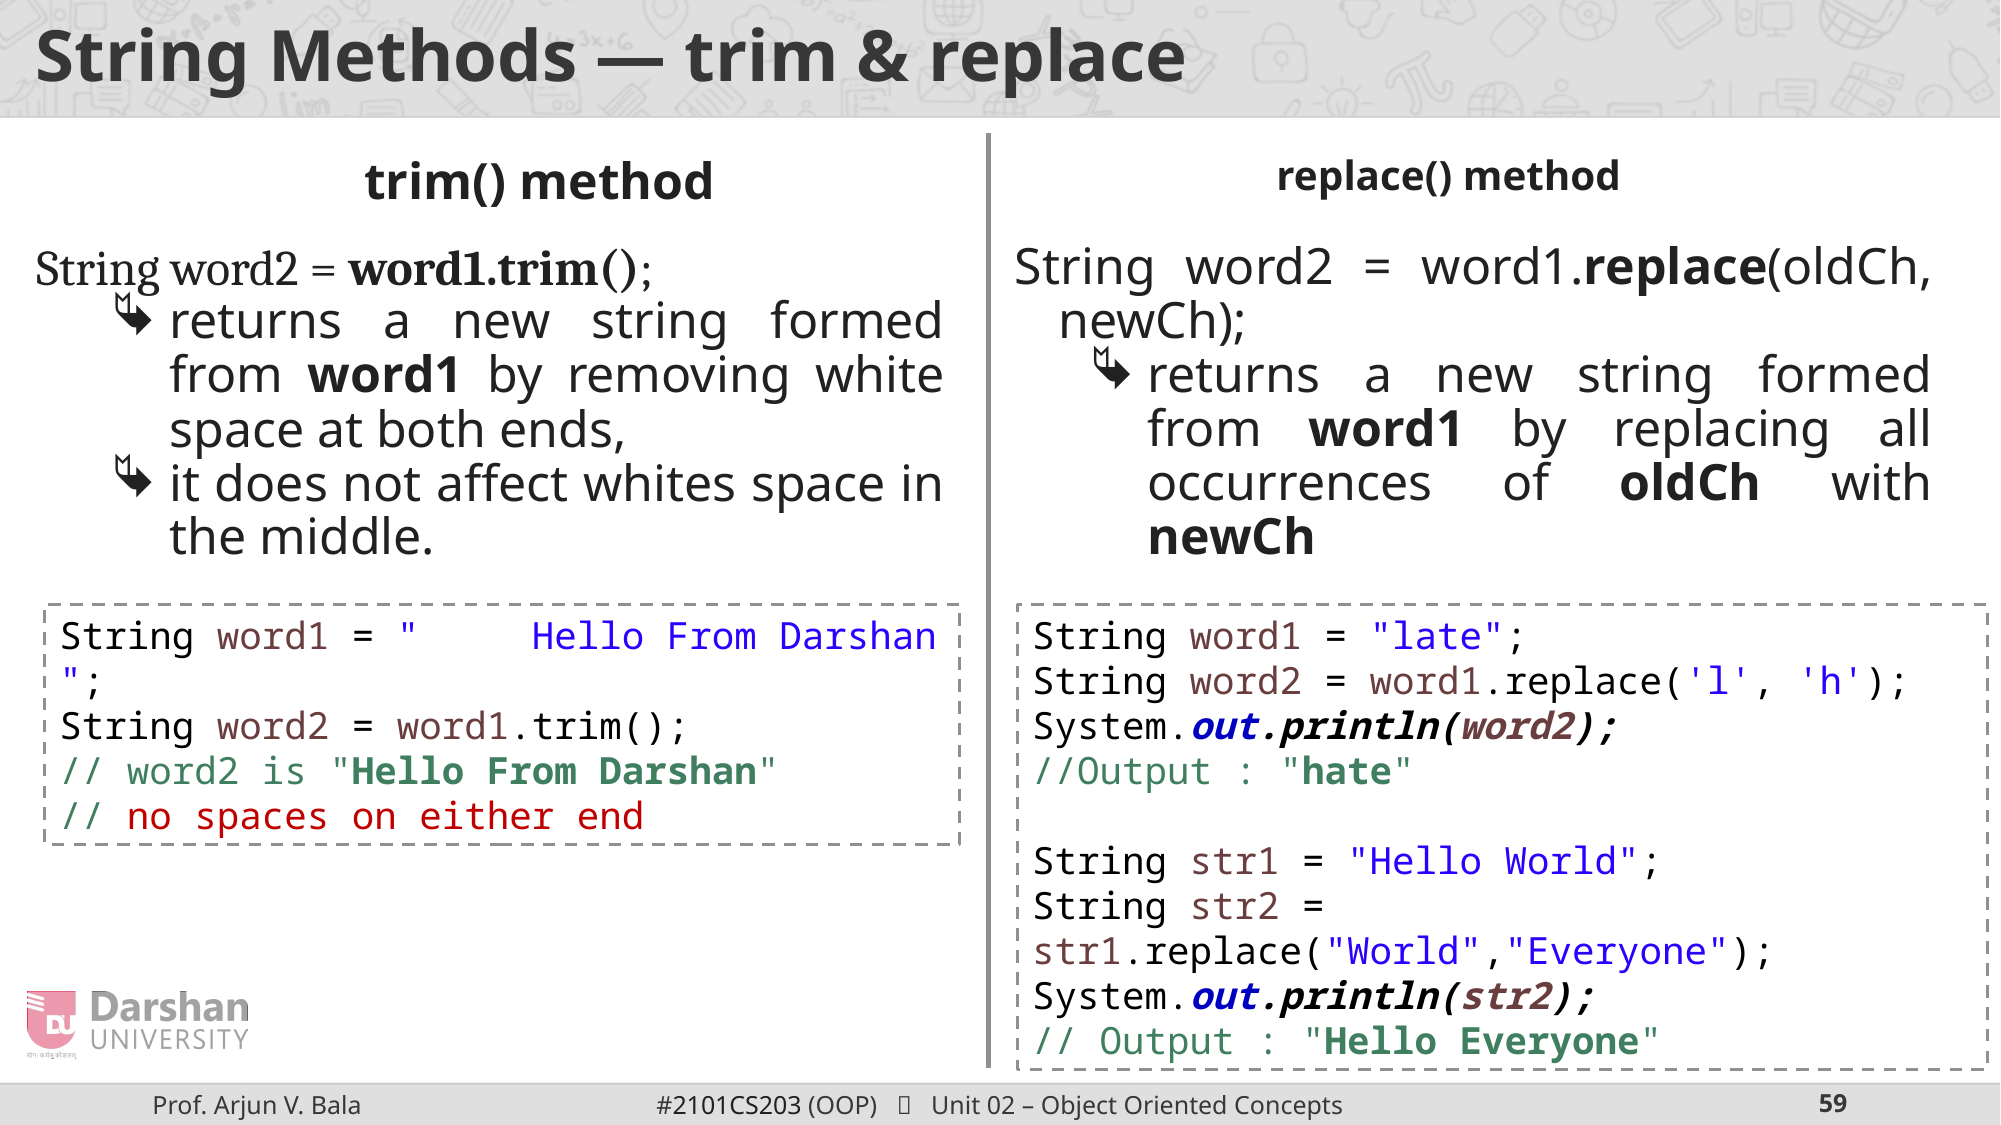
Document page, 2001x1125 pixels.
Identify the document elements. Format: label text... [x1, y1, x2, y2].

text_box replace() method [1261, 148, 1687, 236]
text_box trim() method [349, 148, 775, 236]
text_box String word1 = " Hello From Darshan "; String word2 = word1.trim(); // word2 is "Hello From Darshan" // no spaces on either end [44, 604, 960, 845]
title String Methods — trim & replace [0, 0, 2000, 117]
list String word2 = word1.trim(); returns a new string formed from word1 by removing white space at both ends, it does not affect whites space in the middle. [21, 234, 960, 587]
text_box String word2 = word1.replace(oldCh, newCh); returns a new string formed from word1 by replacing all occurrences of oldCh with newCh [999, 234, 1948, 475]
text_box String word1 = "late"; String word2 = word1.replace('l', 'h'); System.out.println(word2); //Output : "hate" String str1 = "Hello World"; String str2 = str1.replace("World","Everyone"); System.out.println(str2); // Output : "Hello Everyone" [1017, 604, 1988, 1070]
text_box String word2 = word1.toUpperCase(); returns a new string formed from word1 by converting its characters to upper case String word3 = word1.toLowerCase(); returns a new string formed from word1 by converting its characters to lower case [27, 991, 248, 1059]
